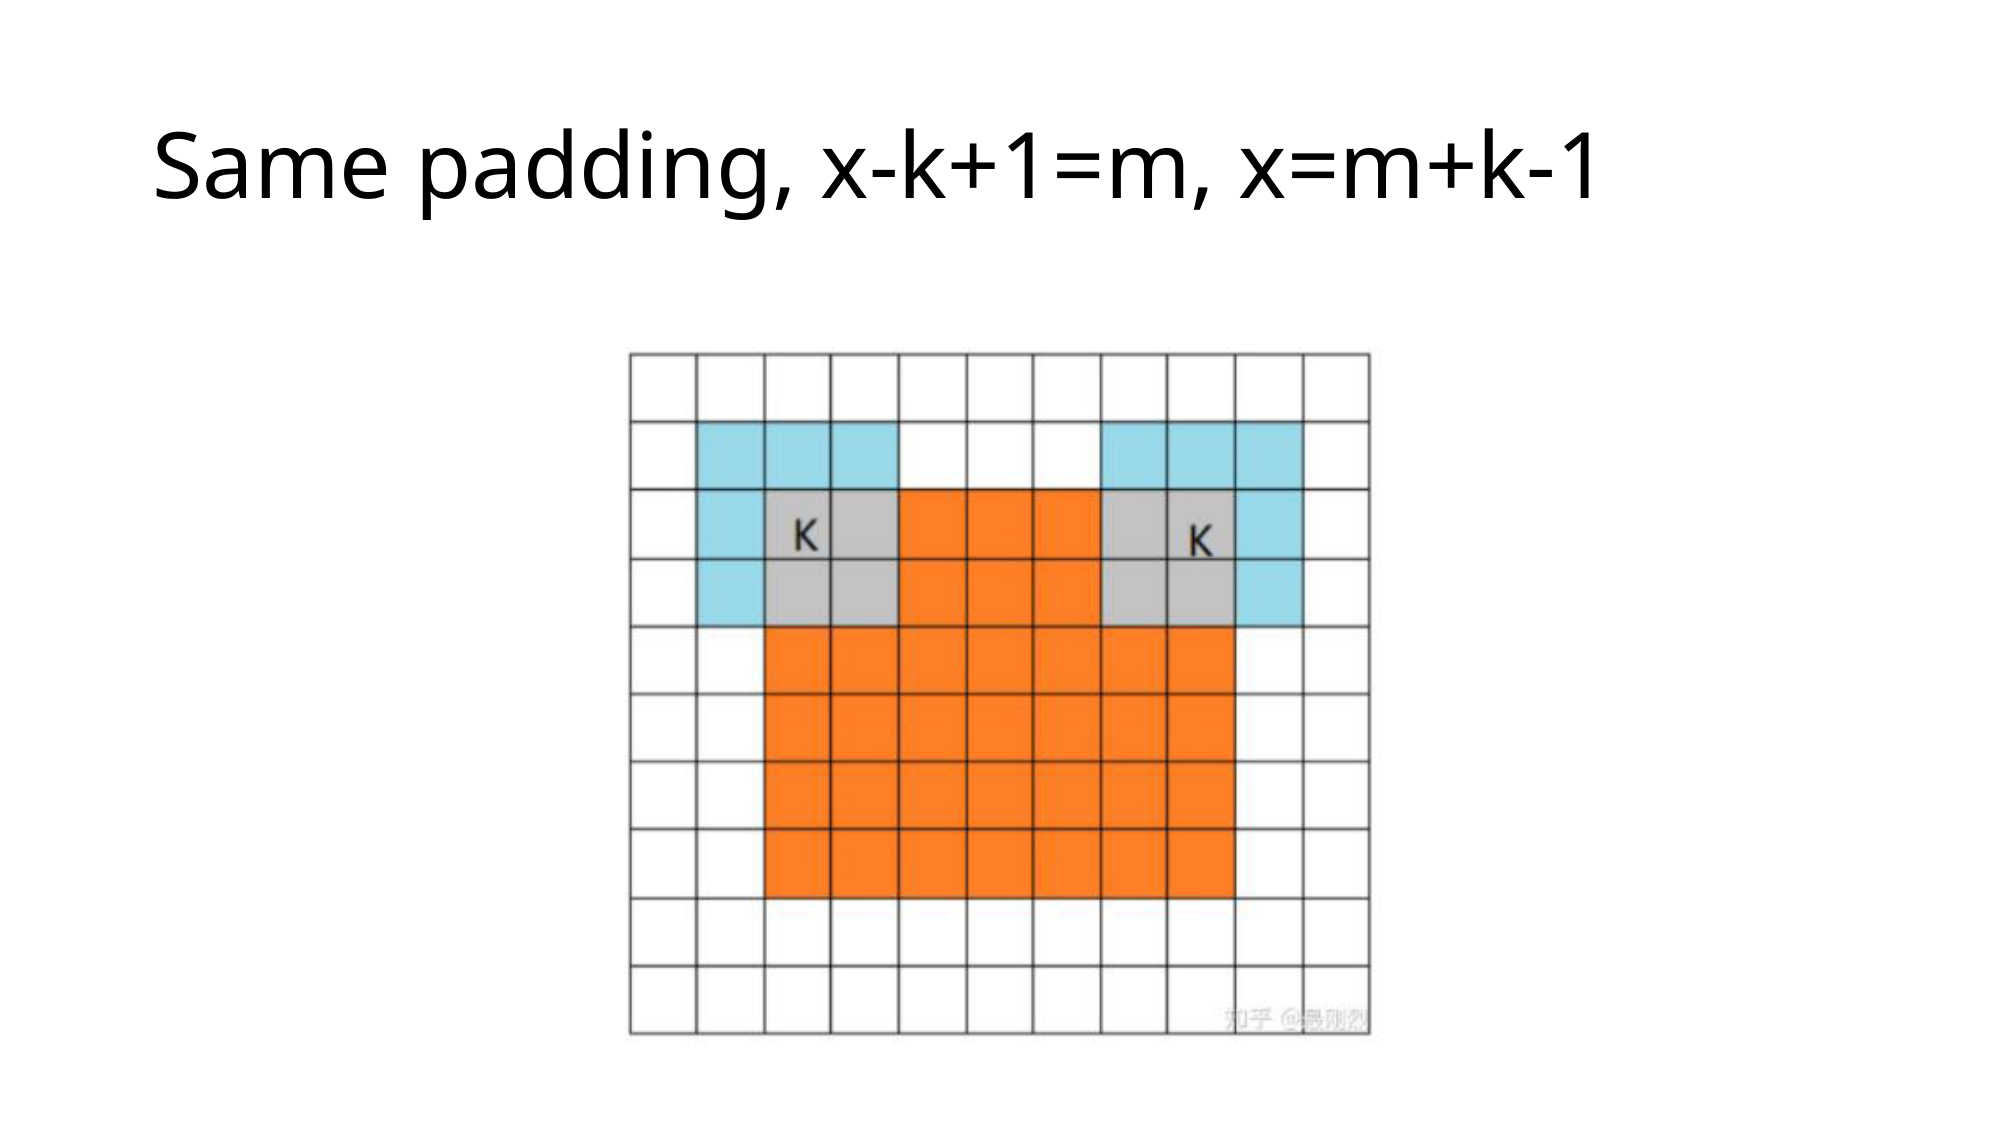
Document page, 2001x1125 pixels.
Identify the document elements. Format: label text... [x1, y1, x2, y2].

picture [611, 334, 1389, 1055]
title Same padding, x-k+1=m, x=m+k-1 [137, 59, 1863, 278]
